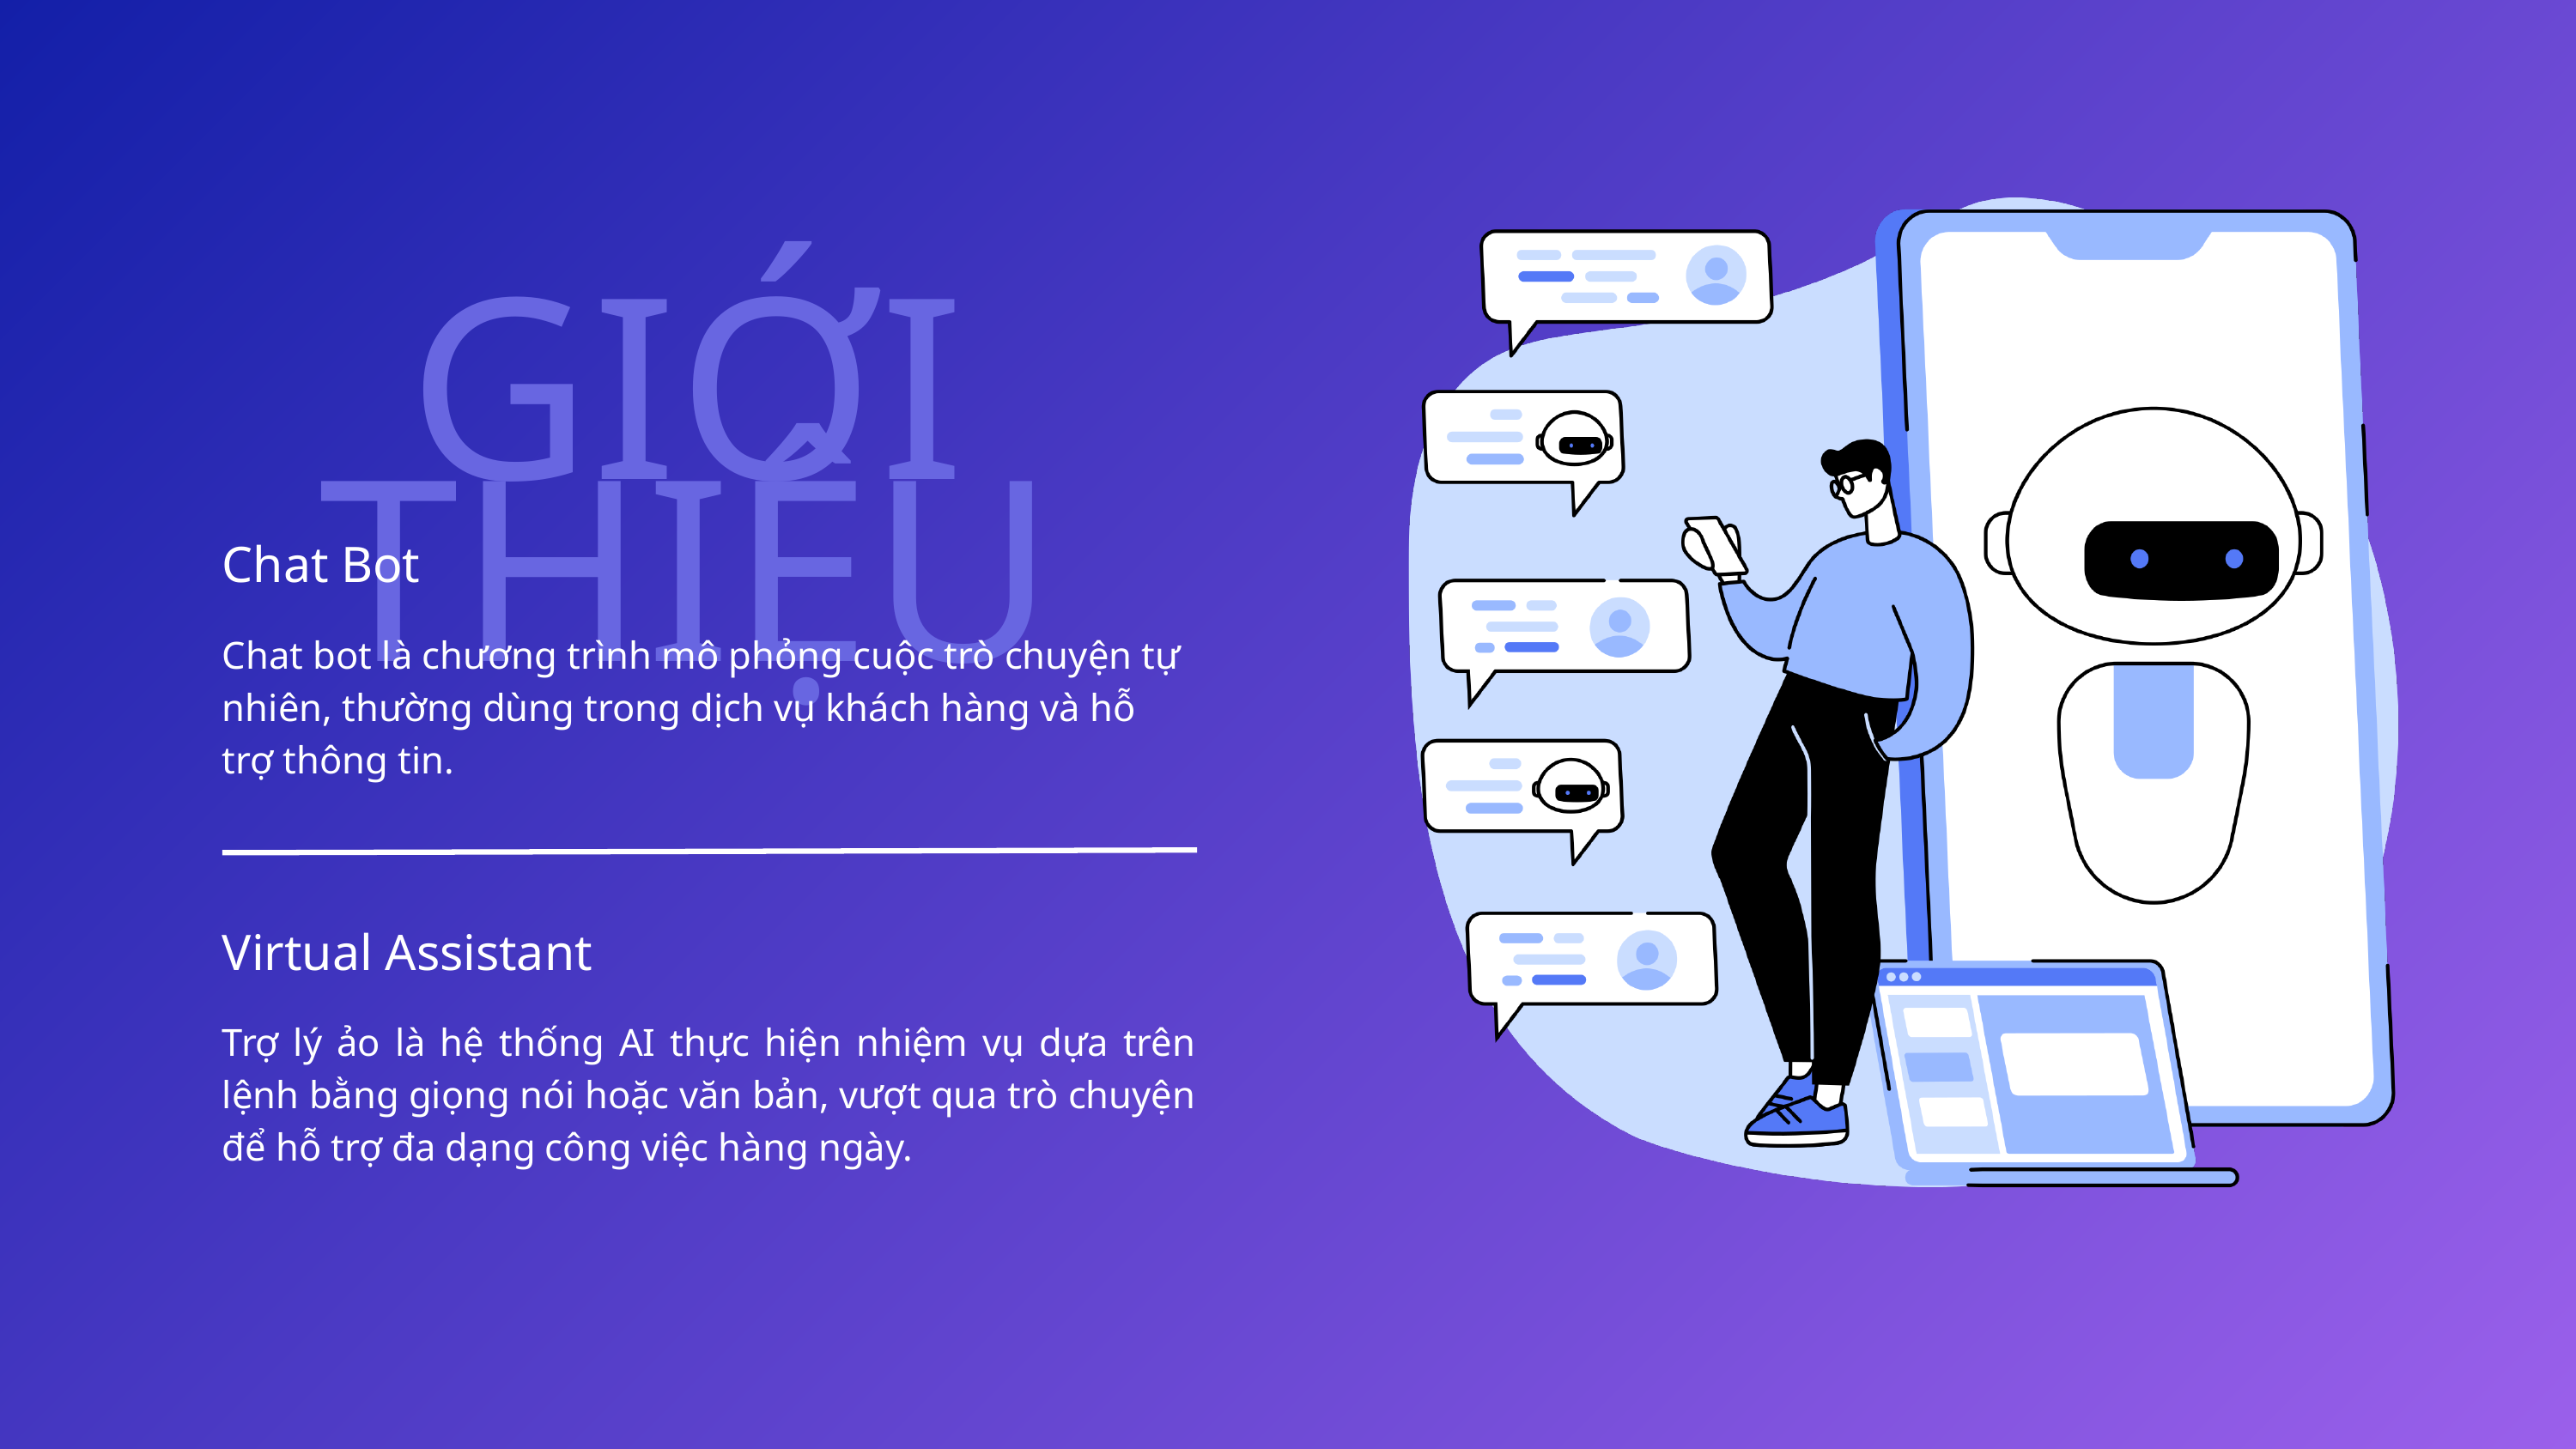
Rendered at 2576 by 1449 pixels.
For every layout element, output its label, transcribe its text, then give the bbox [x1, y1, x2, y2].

text_box Trợ lý ảo là hệ thống AI thực hiện nhiệm vụ dựa trên lệnh bằng giọng nói hoặc văn bản, vượt qua trò chuyện để hỗ trợ đa dạng công việc hàng ngày. [222, 1011, 1198, 1169]
text_box Chat bot là chương trình mô phỏng cuộc trò chuyện tự nhiên, thường dùng trong dịch vụ khách hàng và hỗ trợ thông tin. [222, 624, 1198, 781]
text_box GIỚI THIỆU [177, 349, 1198, 712]
text_box [1408, 192, 2432, 1257]
text_box Chat Bot [222, 524, 903, 593]
text_box Virtual Assistant [222, 912, 903, 980]
